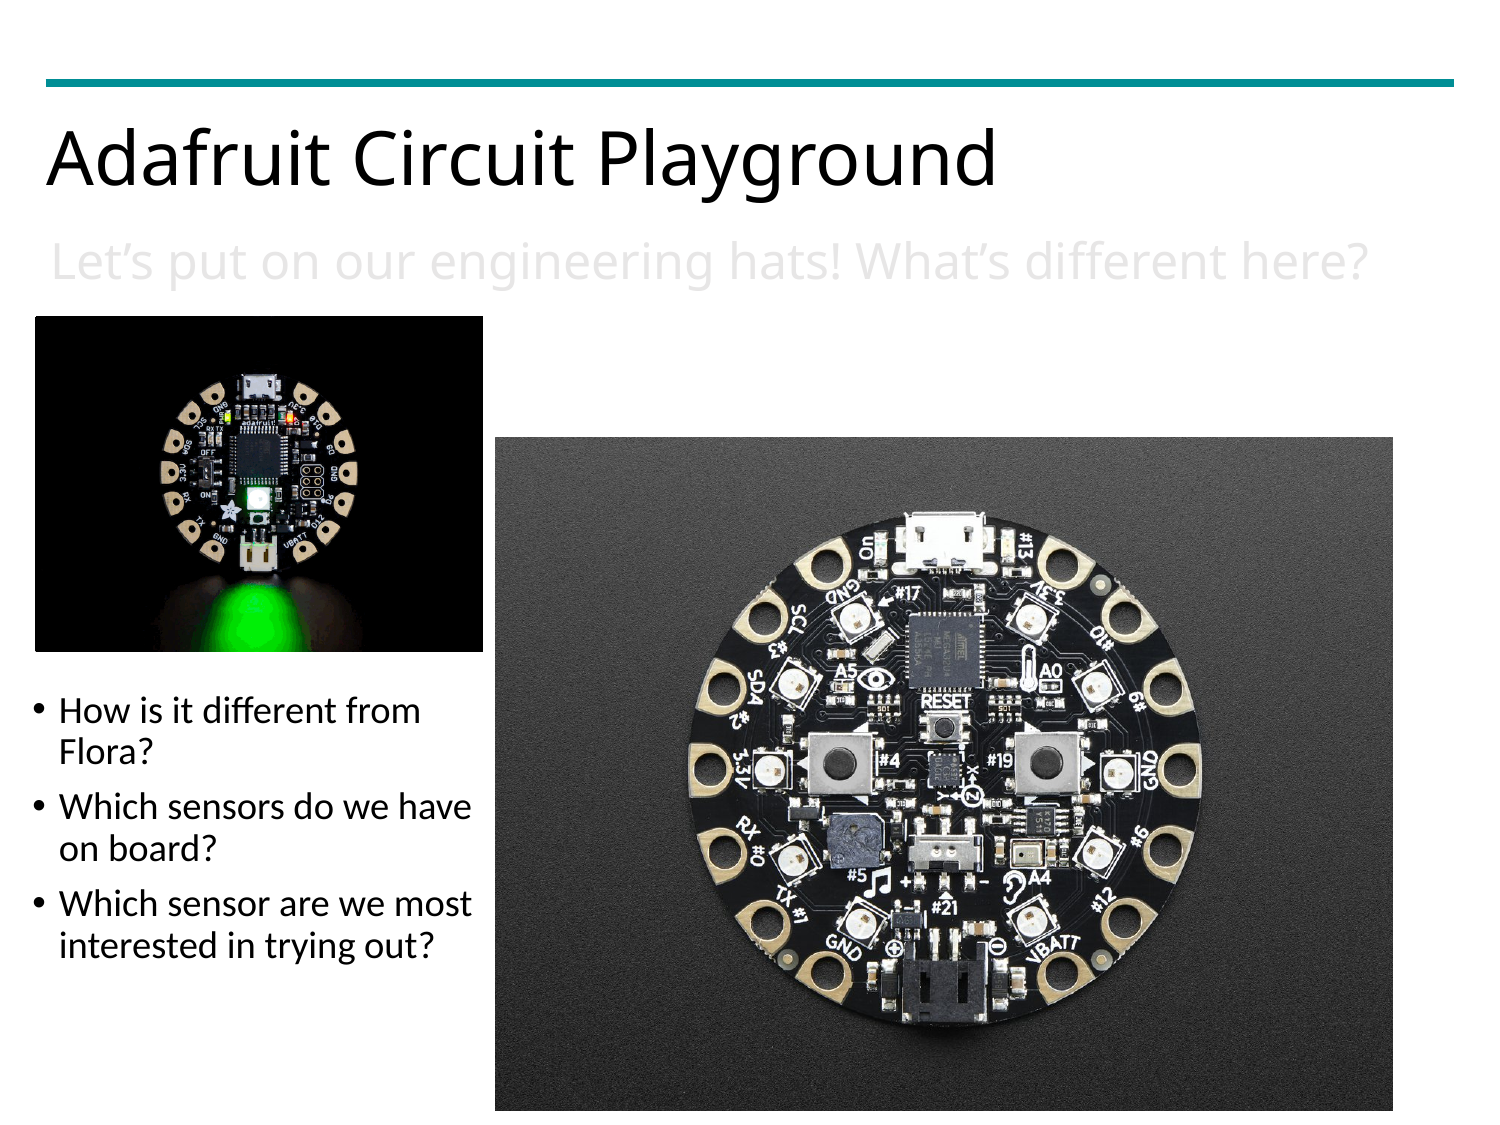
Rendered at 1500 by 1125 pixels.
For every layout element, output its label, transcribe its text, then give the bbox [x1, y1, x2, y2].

title Adafruit Circuit Playground [34, 114, 1442, 208]
list Let’s put on our engineering hats! What’s different here? [34, 233, 1442, 292]
picture [495, 437, 1393, 1111]
picture [35, 316, 483, 652]
list How is it different from Flora? Which sensors do we have on board? Which sensor are we most interested in trying out? [17, 682, 495, 1006]
